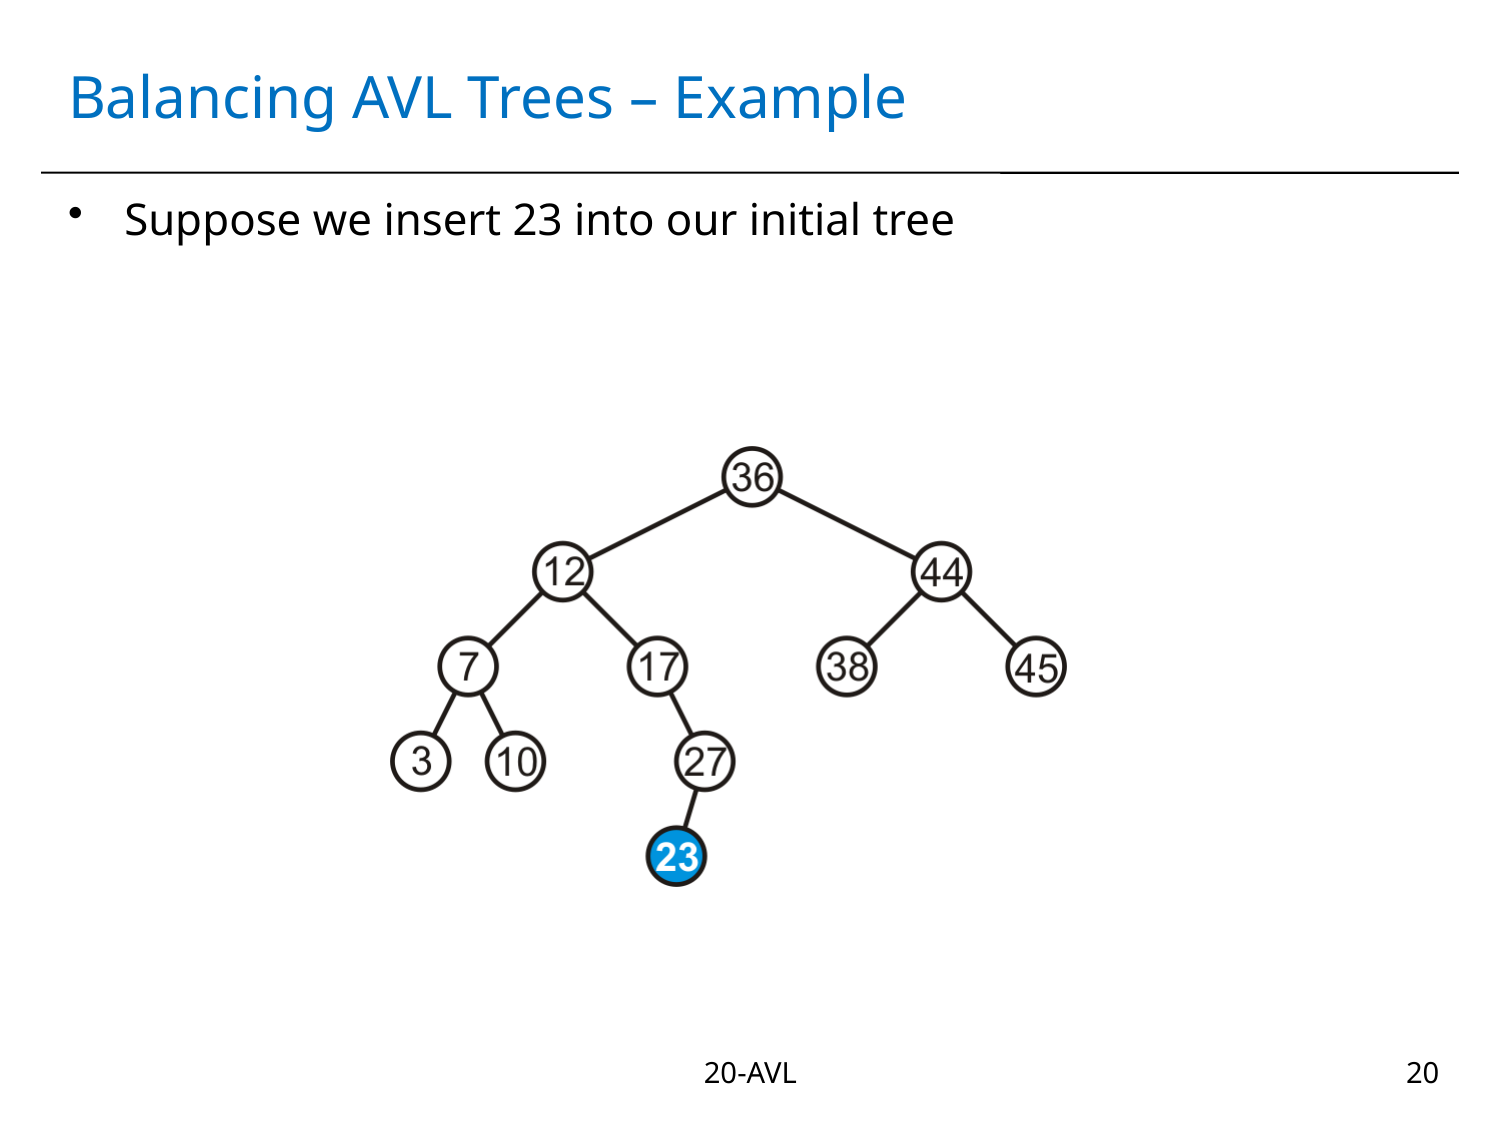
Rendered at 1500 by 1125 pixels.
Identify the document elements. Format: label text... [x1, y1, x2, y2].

picture [383, 438, 1075, 894]
footer 20-AVL [502, 1046, 999, 1125]
title Balancing AVL Trees – Example [52, 30, 1448, 159]
slide_number 20 [1104, 1046, 1455, 1125]
list Suppose we insert 23 into our initial tree [52, 184, 1448, 1024]
